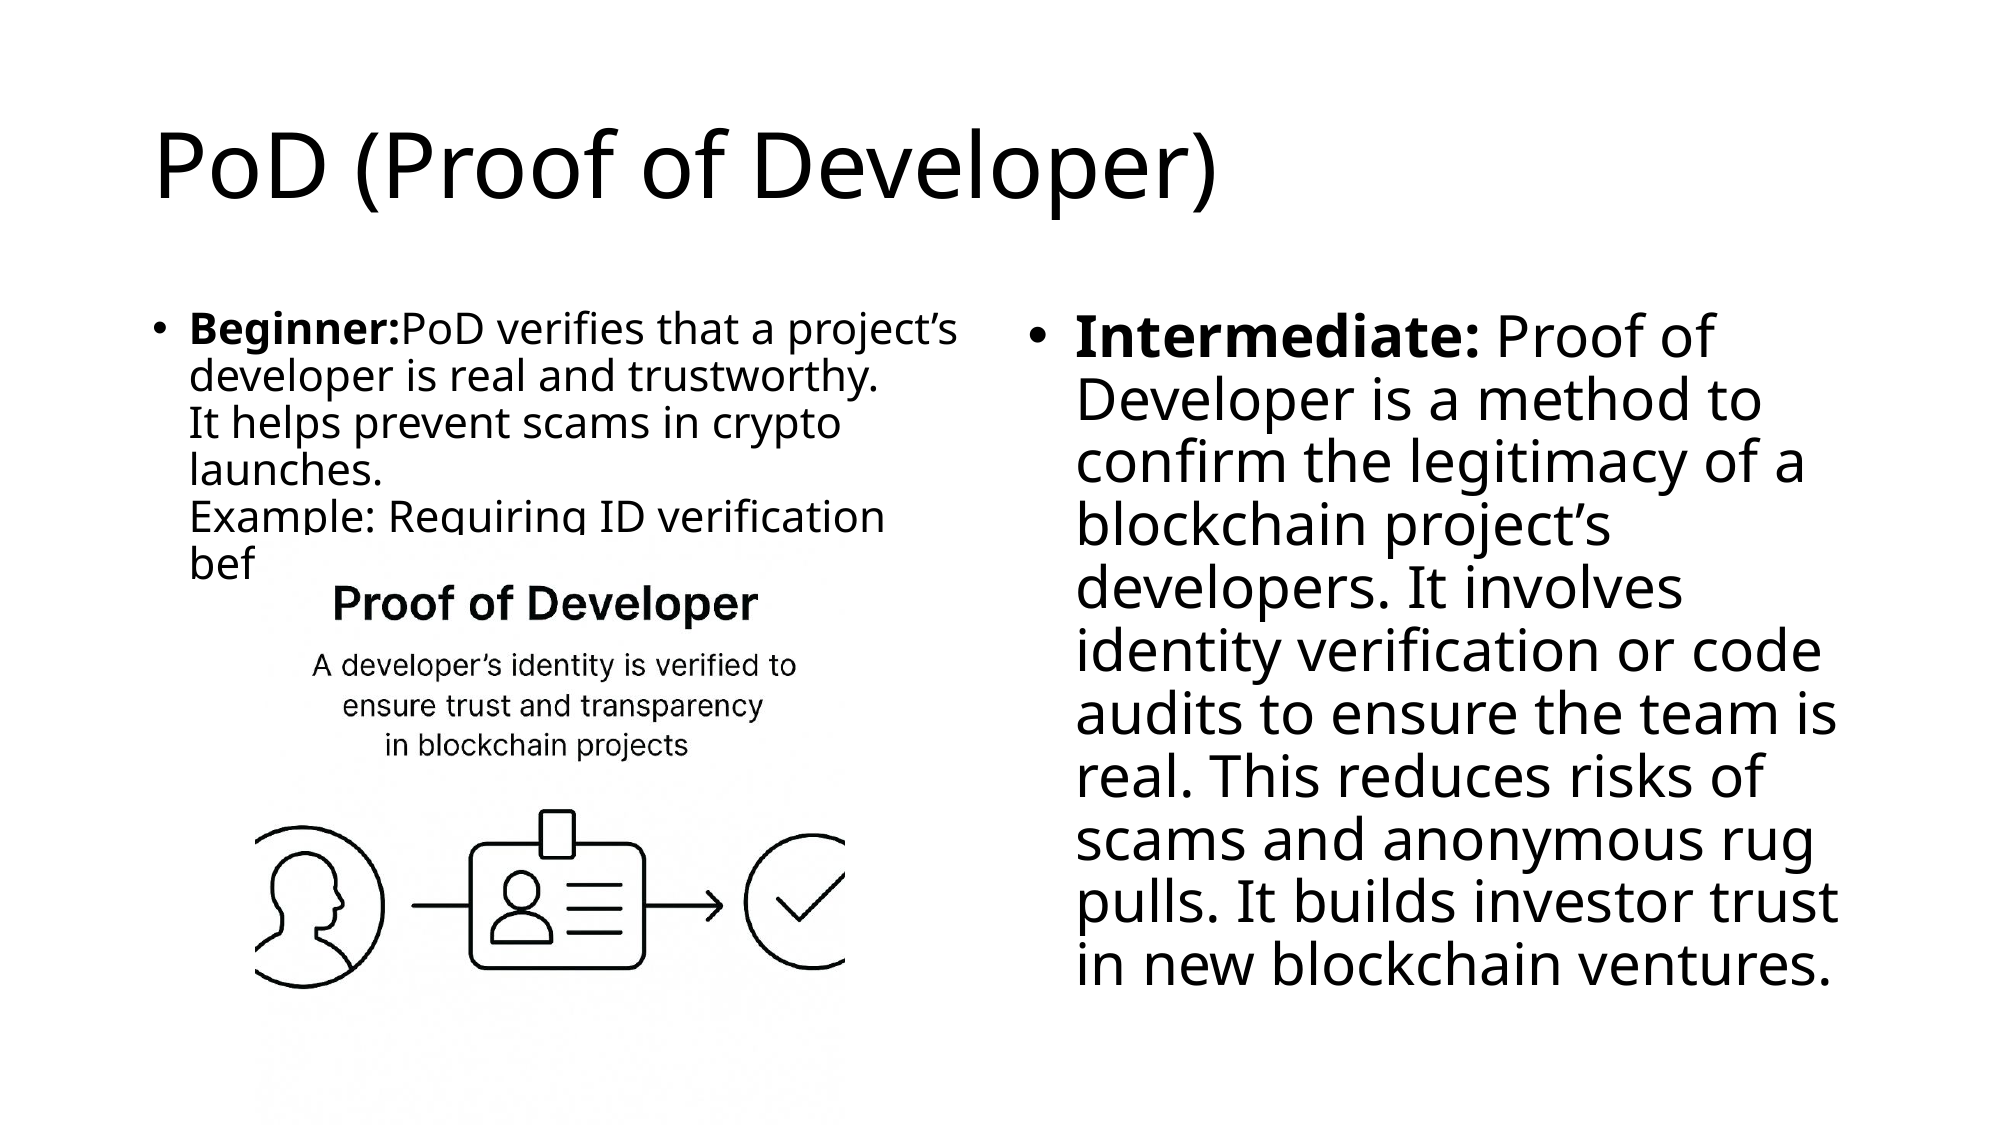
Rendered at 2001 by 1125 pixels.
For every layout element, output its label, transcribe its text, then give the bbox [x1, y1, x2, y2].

picture [255, 535, 846, 1125]
title PoD (Proof of Developer) [137, 59, 1863, 278]
list Beginner:PoD verifies that a project’s developer is real and trustworthy. It helps prevent scams in crypto launches. Example: Requiring ID verification before token listing. [137, 299, 1000, 602]
list Intermediate: Proof of Developer is a method to confirm the legitimacy of a blockchain project’s developers. It involves identity verification or code audits to ensure the team is real. This reduces risks of scams and anonymous rug pulls. It builds investor trust in new blockchain ventures. [1012, 299, 1863, 1014]
